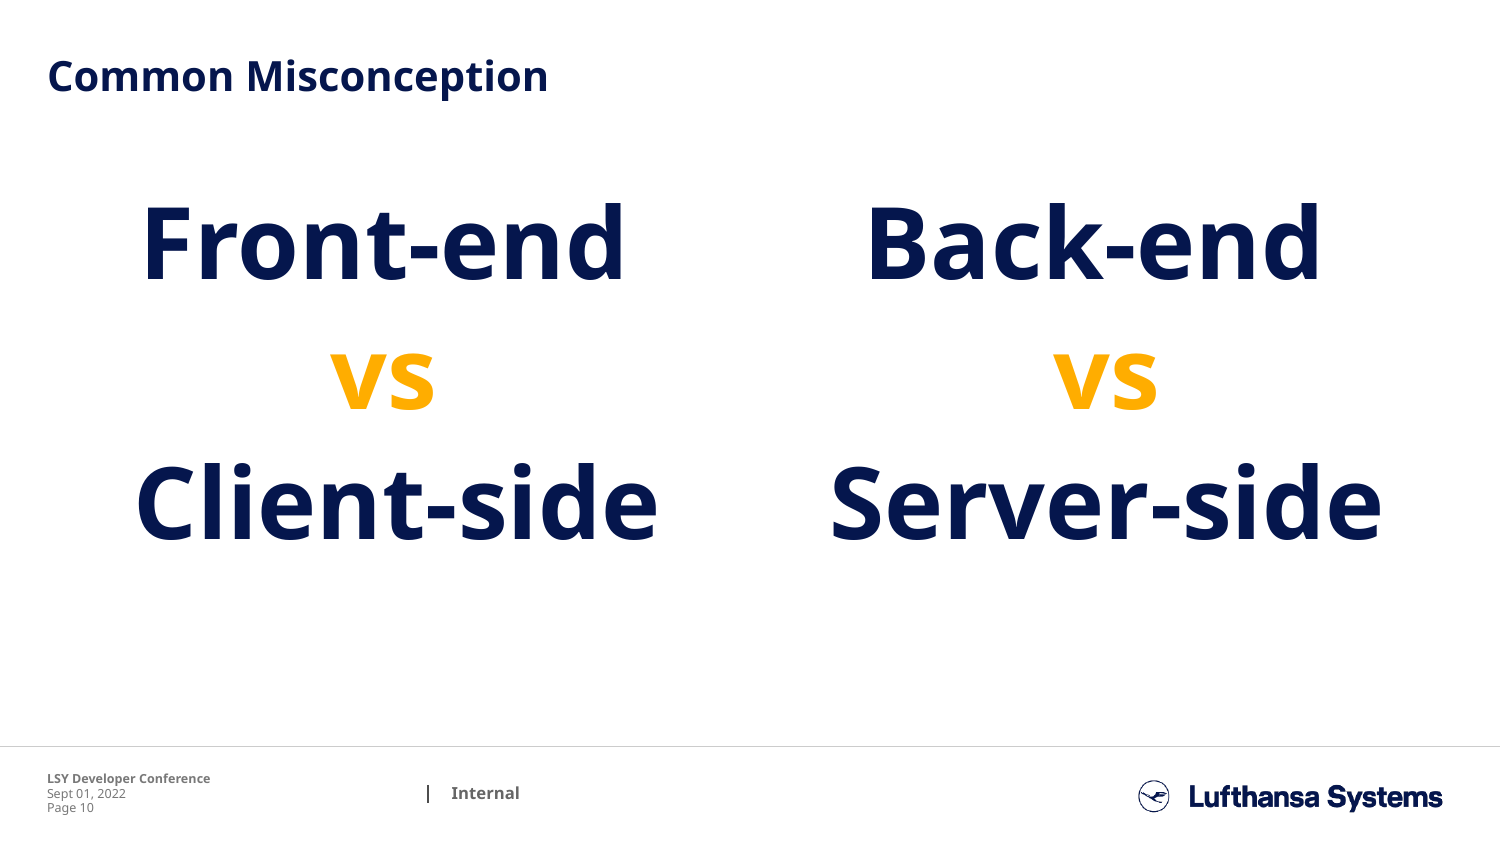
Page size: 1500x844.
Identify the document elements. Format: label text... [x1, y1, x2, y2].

slide_number Page 10 [47, 801, 103, 817]
list Front-end vs Client-side [47, 185, 747, 747]
footer LSY Developer Conference [47, 771, 402, 787]
text_box Back-end vs Server-side [747, 185, 1442, 747]
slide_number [47, 787, 138, 801]
title Common Misconception [47, 49, 1442, 145]
picture [1136, 778, 1443, 813]
